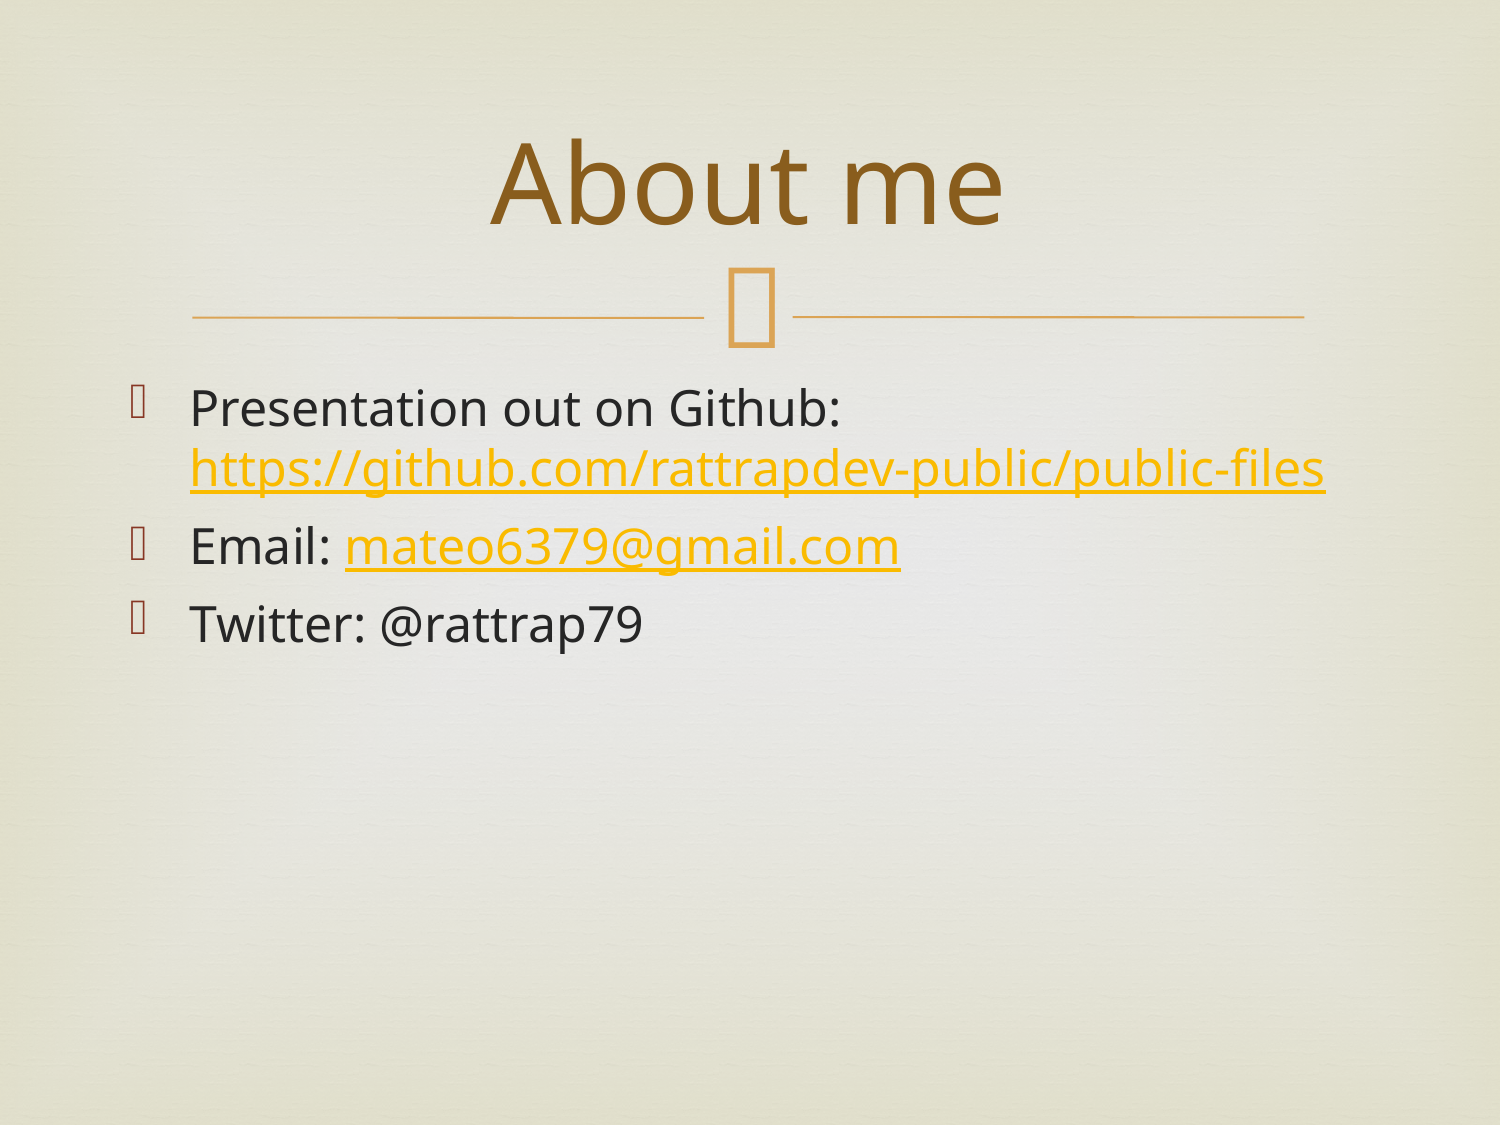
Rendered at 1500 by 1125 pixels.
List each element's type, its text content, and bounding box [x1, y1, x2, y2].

title About me [112, 93, 1386, 267]
list Presentation out on Github: https://github.com/rattrapdev-public/public-files Email: mateo6379@gmail.com Twitter: @rattrap79 [114, 368, 1386, 1005]
